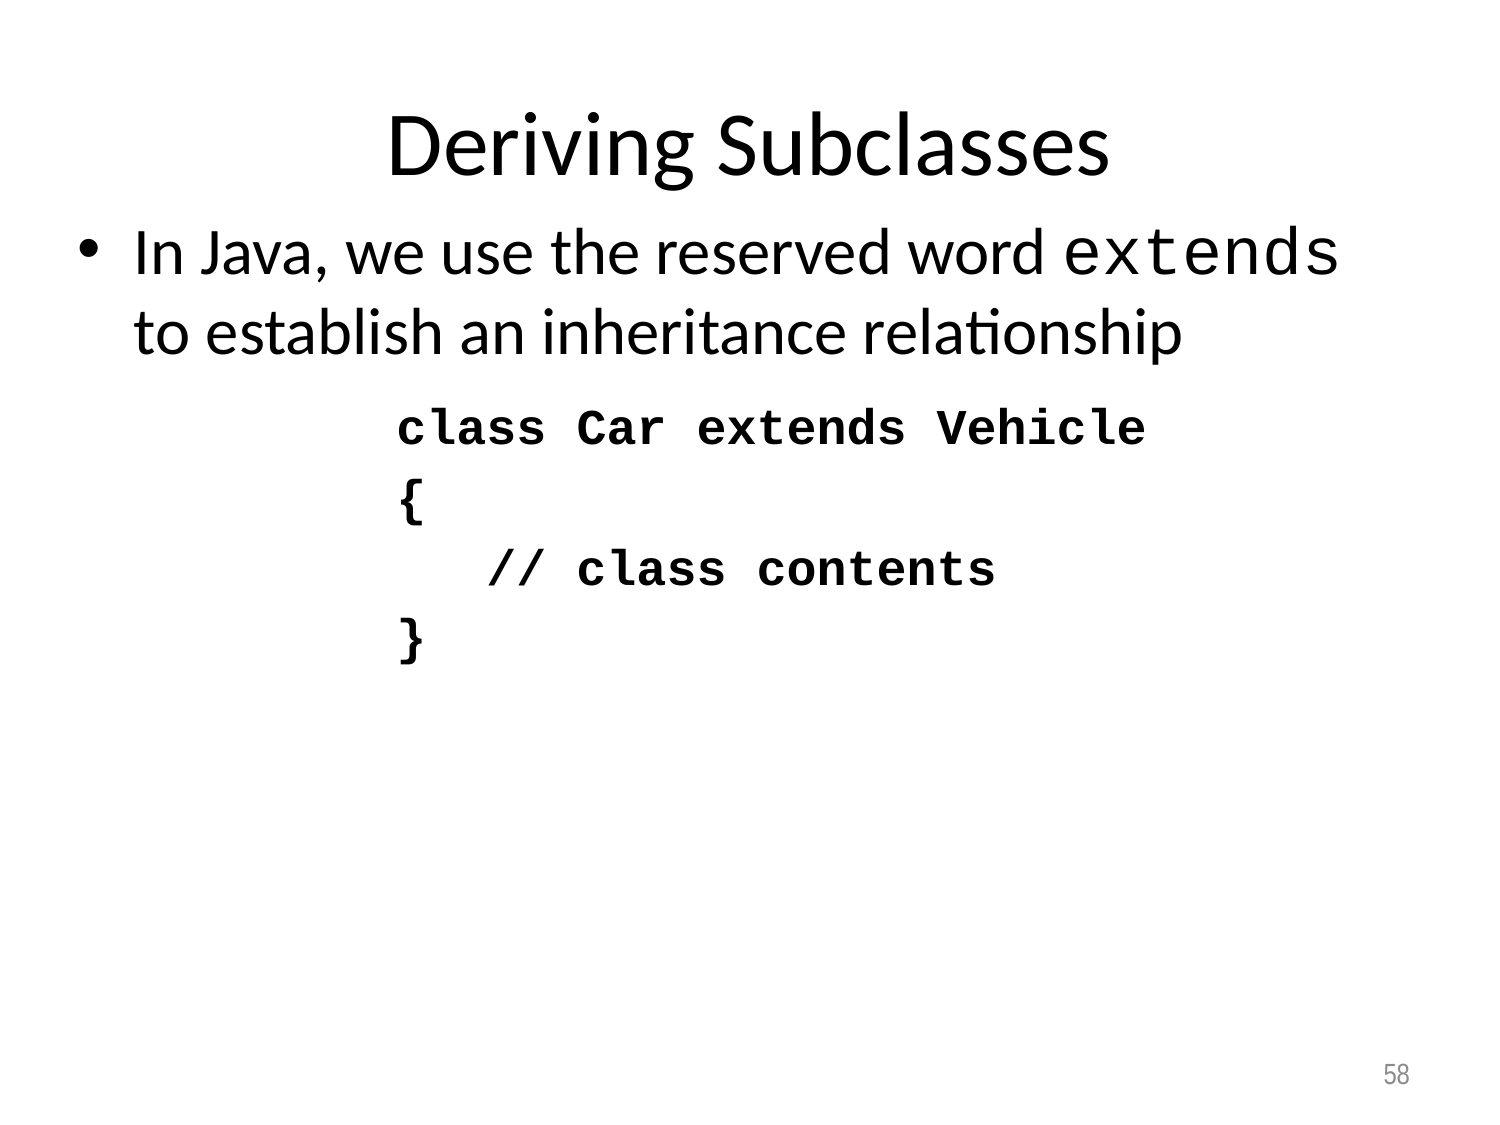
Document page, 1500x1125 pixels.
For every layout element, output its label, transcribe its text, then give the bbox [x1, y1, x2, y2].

title Deriving Subclasses [75, 45, 1425, 200]
slide_number 58 [1074, 1042, 1425, 1103]
text_box class Car extends Vehicle { // class contents } [174, 387, 1250, 725]
list In Java, we use the reserved word extends to establish an inheritance relationship [62, 200, 1425, 413]
